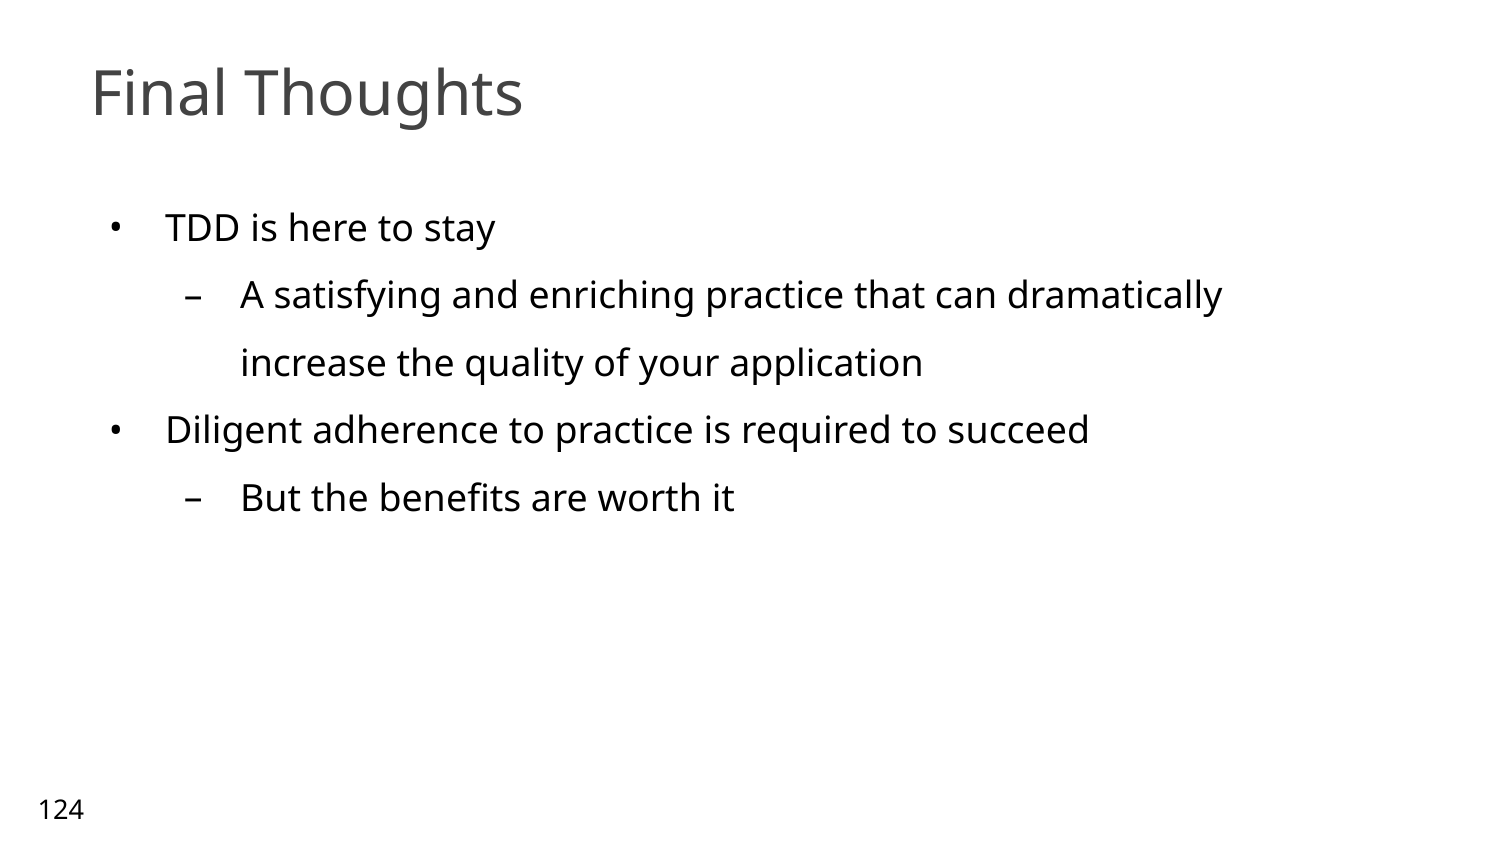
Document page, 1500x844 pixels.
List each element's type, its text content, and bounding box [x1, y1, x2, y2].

title Final Thoughts [75, 33, 1425, 148]
list TDD is here to stay A satisfying and enriching practice that can dramatically increase the quality of your application Diligent adherence to practice is required to succeed But the benefits are worth it [75, 166, 1343, 692]
slide_number 124 [22, 795, 113, 825]
